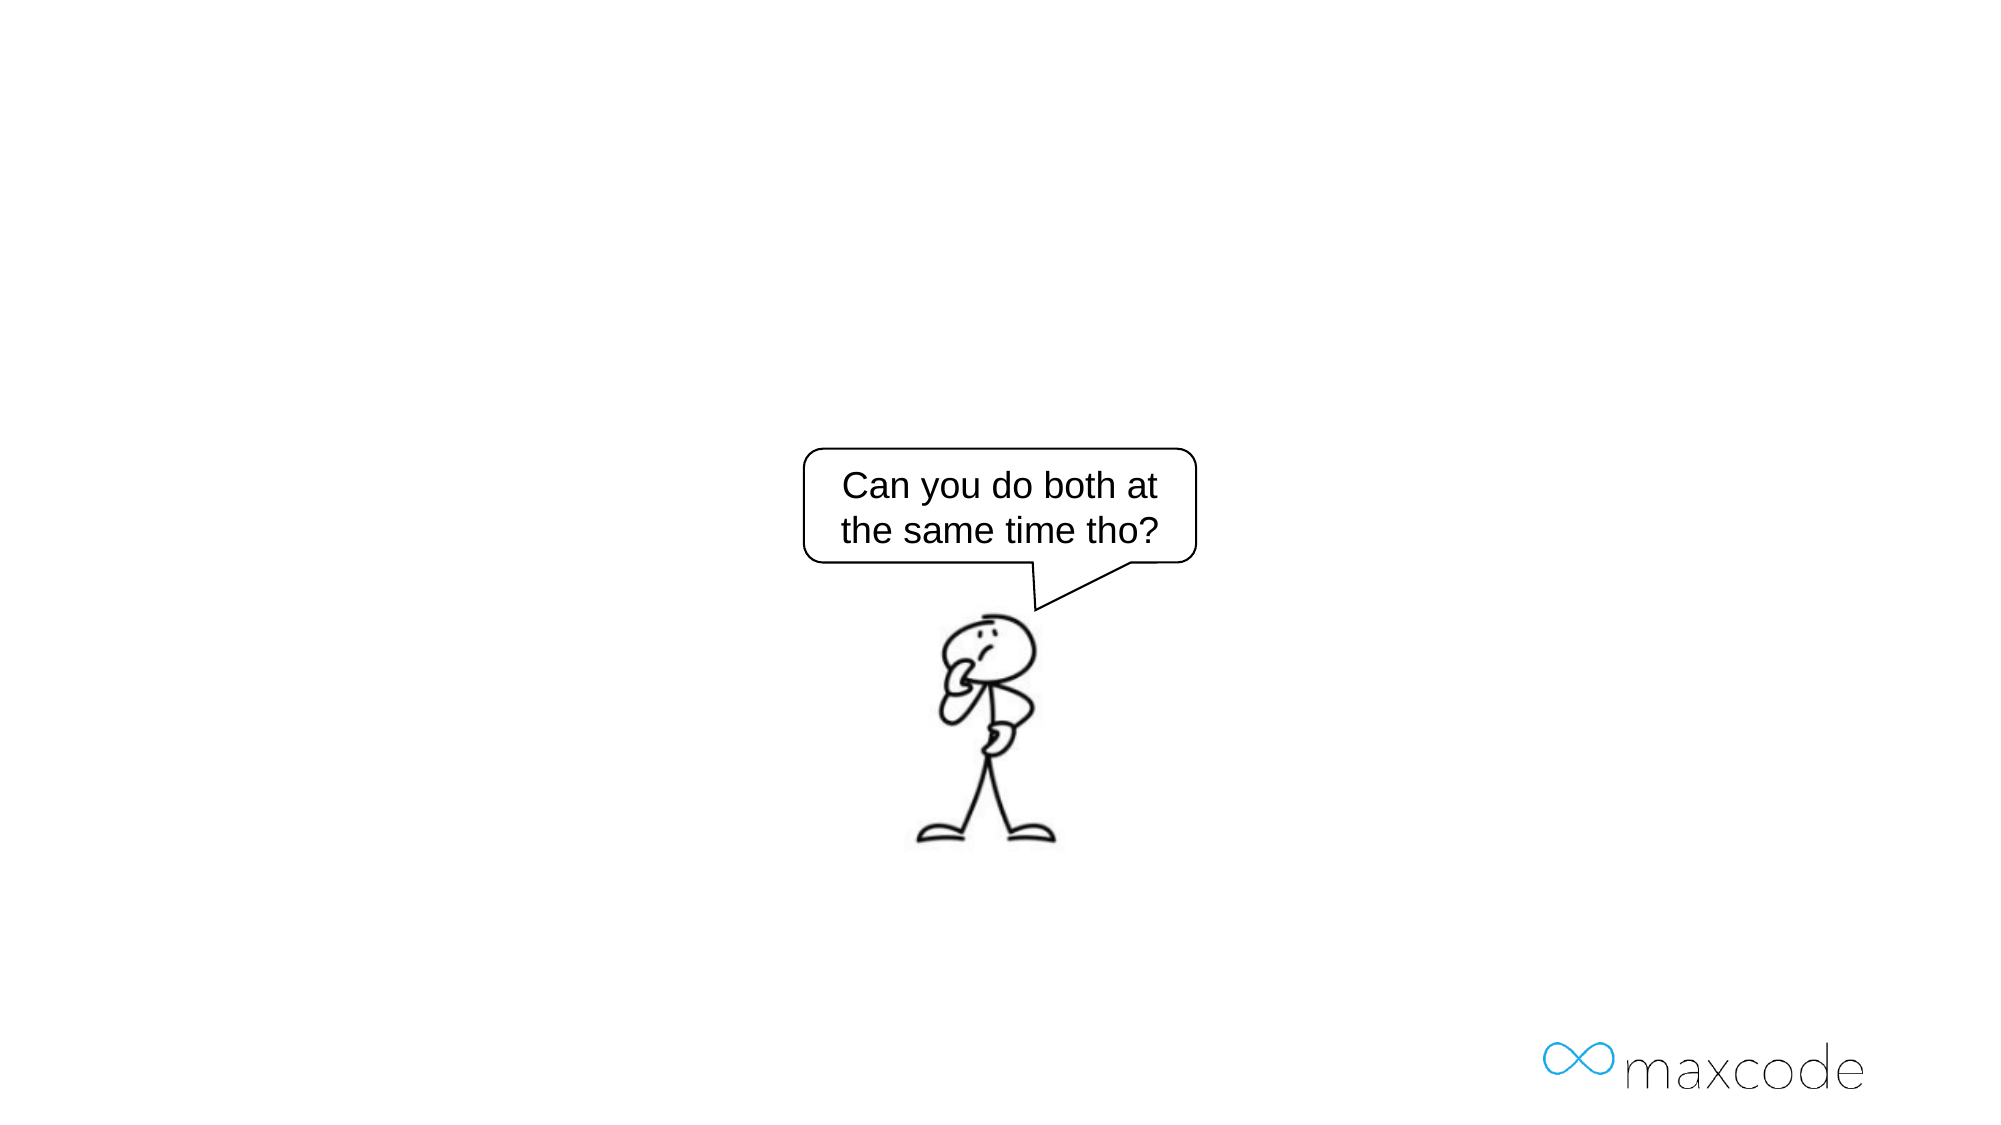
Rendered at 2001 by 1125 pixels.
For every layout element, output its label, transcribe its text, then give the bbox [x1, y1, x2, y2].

picture [900, 605, 1072, 855]
picture [1543, 1042, 1863, 1089]
text_box Can you do both at the same time tho? [802, 447, 1198, 605]
